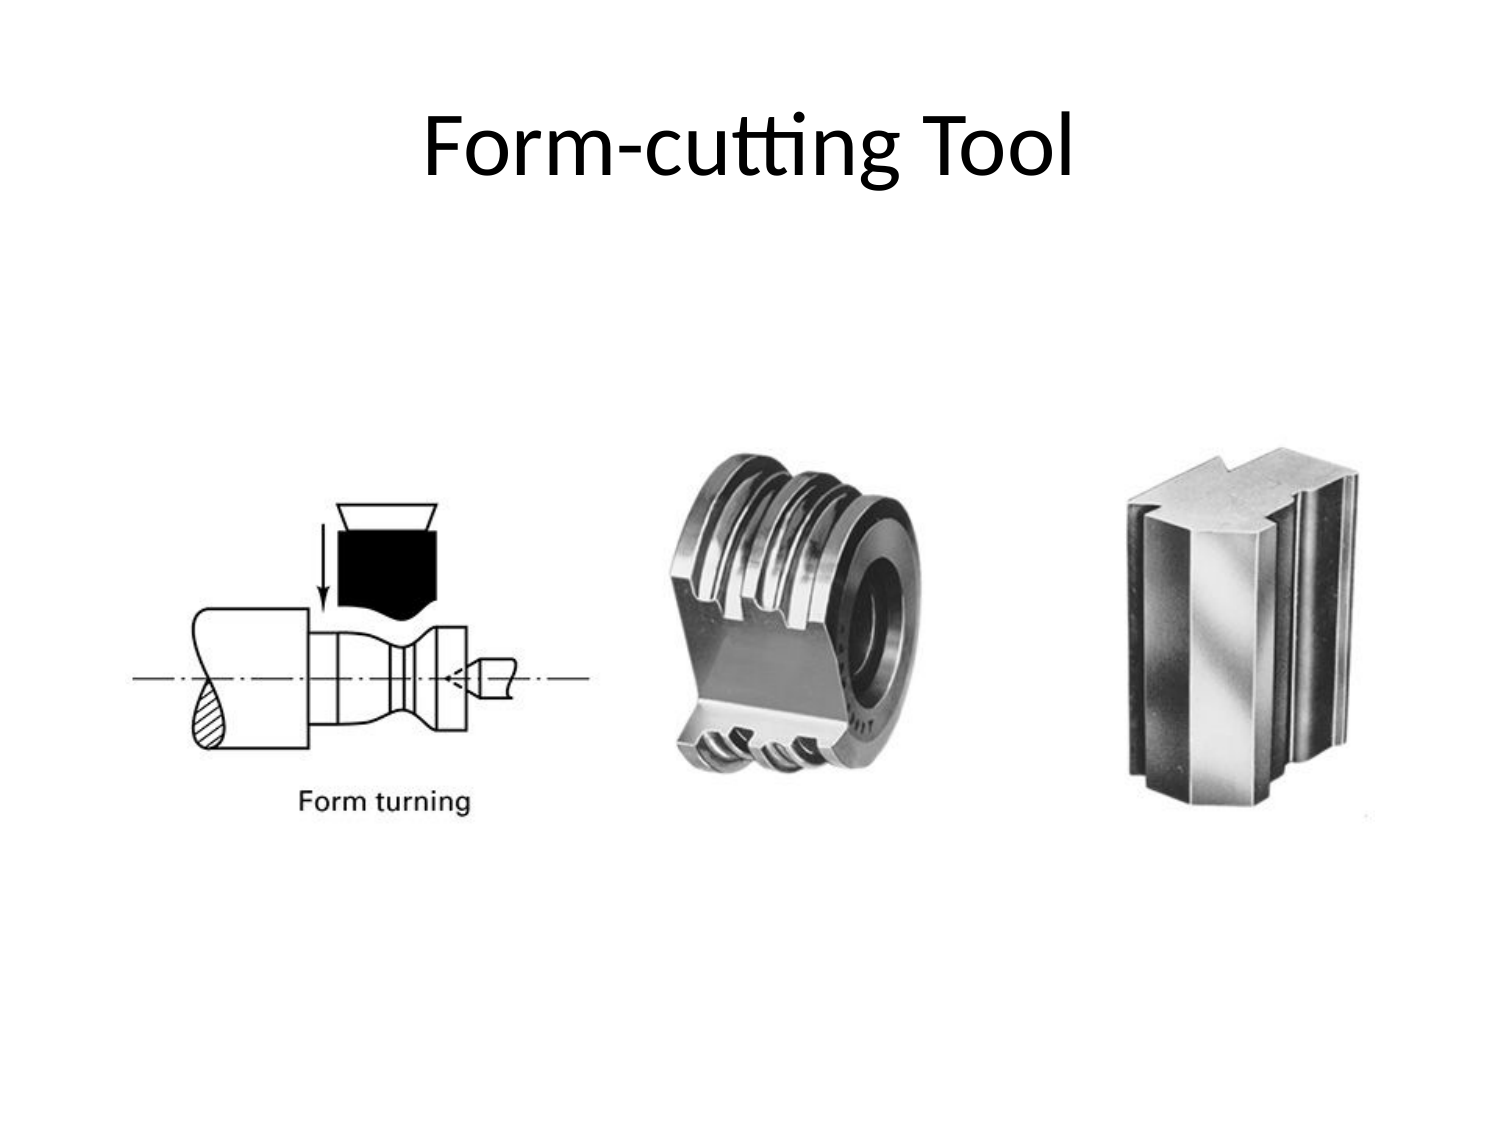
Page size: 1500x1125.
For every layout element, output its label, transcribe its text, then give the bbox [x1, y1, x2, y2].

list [124, 410, 1376, 858]
title Form-cutting Tool [75, 45, 1425, 233]
